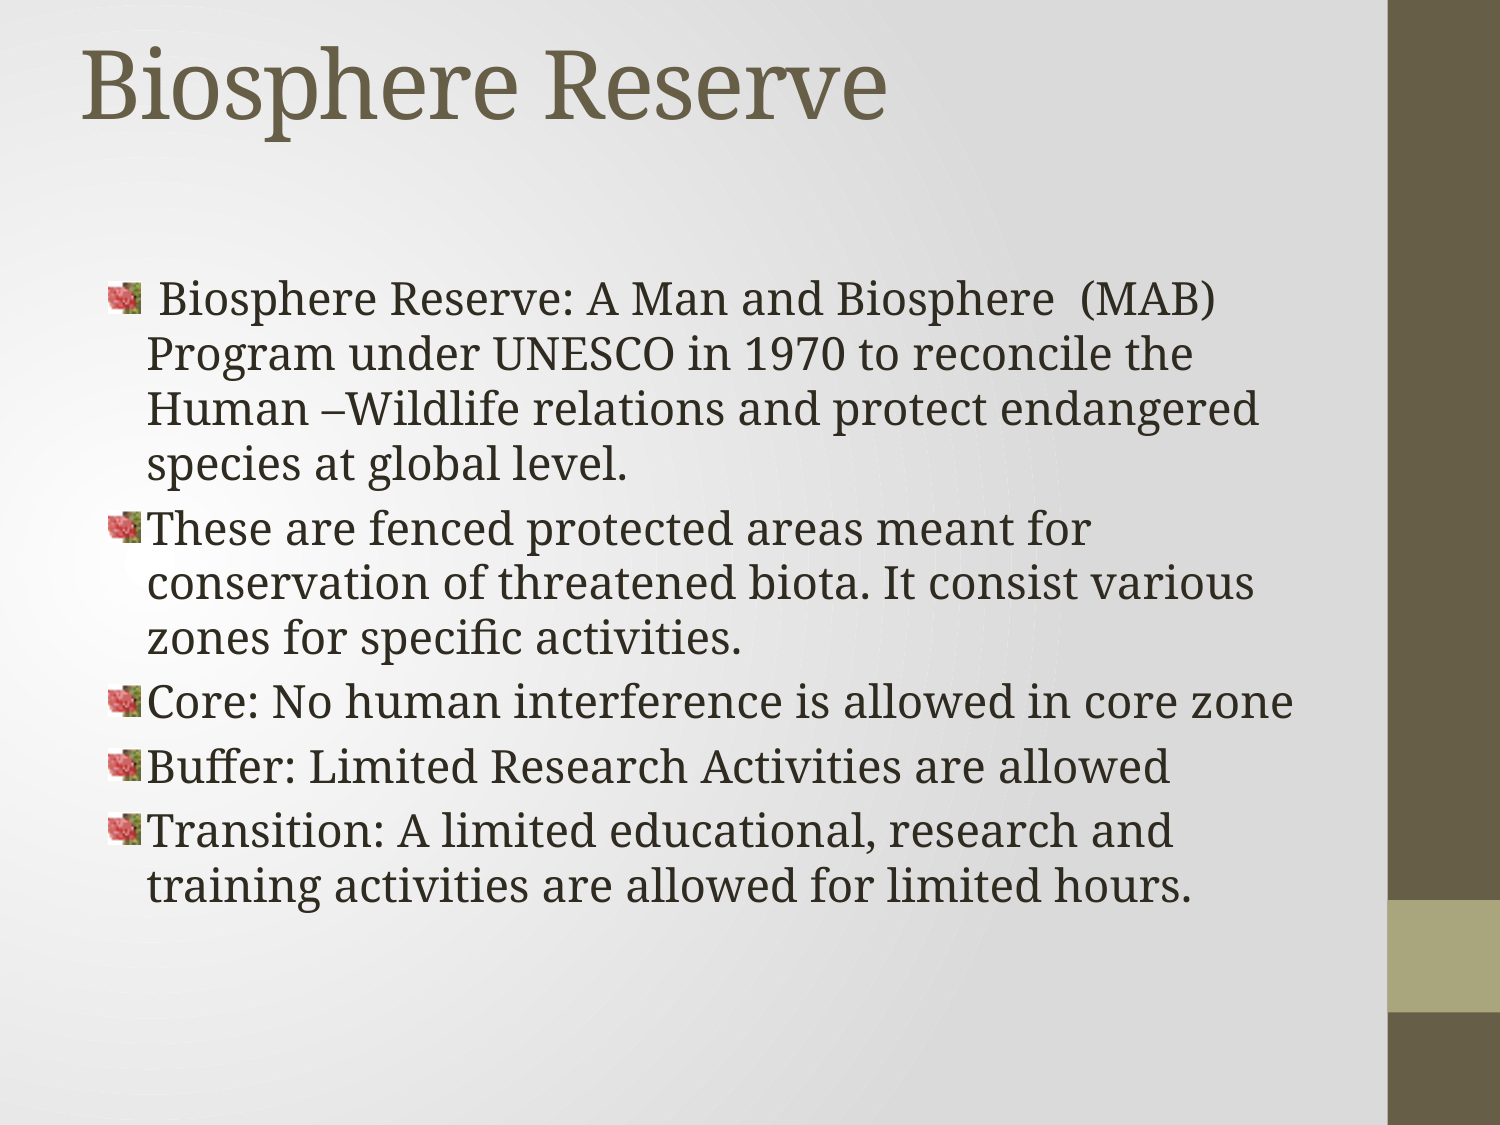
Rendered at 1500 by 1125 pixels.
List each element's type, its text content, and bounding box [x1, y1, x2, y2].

picture [108, 748, 141, 781]
picture [108, 281, 141, 314]
picture [108, 510, 141, 543]
picture [108, 684, 141, 717]
picture [108, 812, 141, 845]
list Biosphere Reserve: A Man and Biosphere (MAB) Program under UNESCO in 1970 to reconcile the Human –Wildlife relations and protect endangered species at global level. These are fenced protected areas meant for conservation of threatened biota. It consist various zones for specific activities. Core: No human interference is allowed in core zone Buffer: Limited Research Activities are allowed Transition: A limited educational, research and training activities are allowed for limited hours. [75, 262, 1325, 1050]
title Biosphere Reserve [64, 0, 1415, 163]
